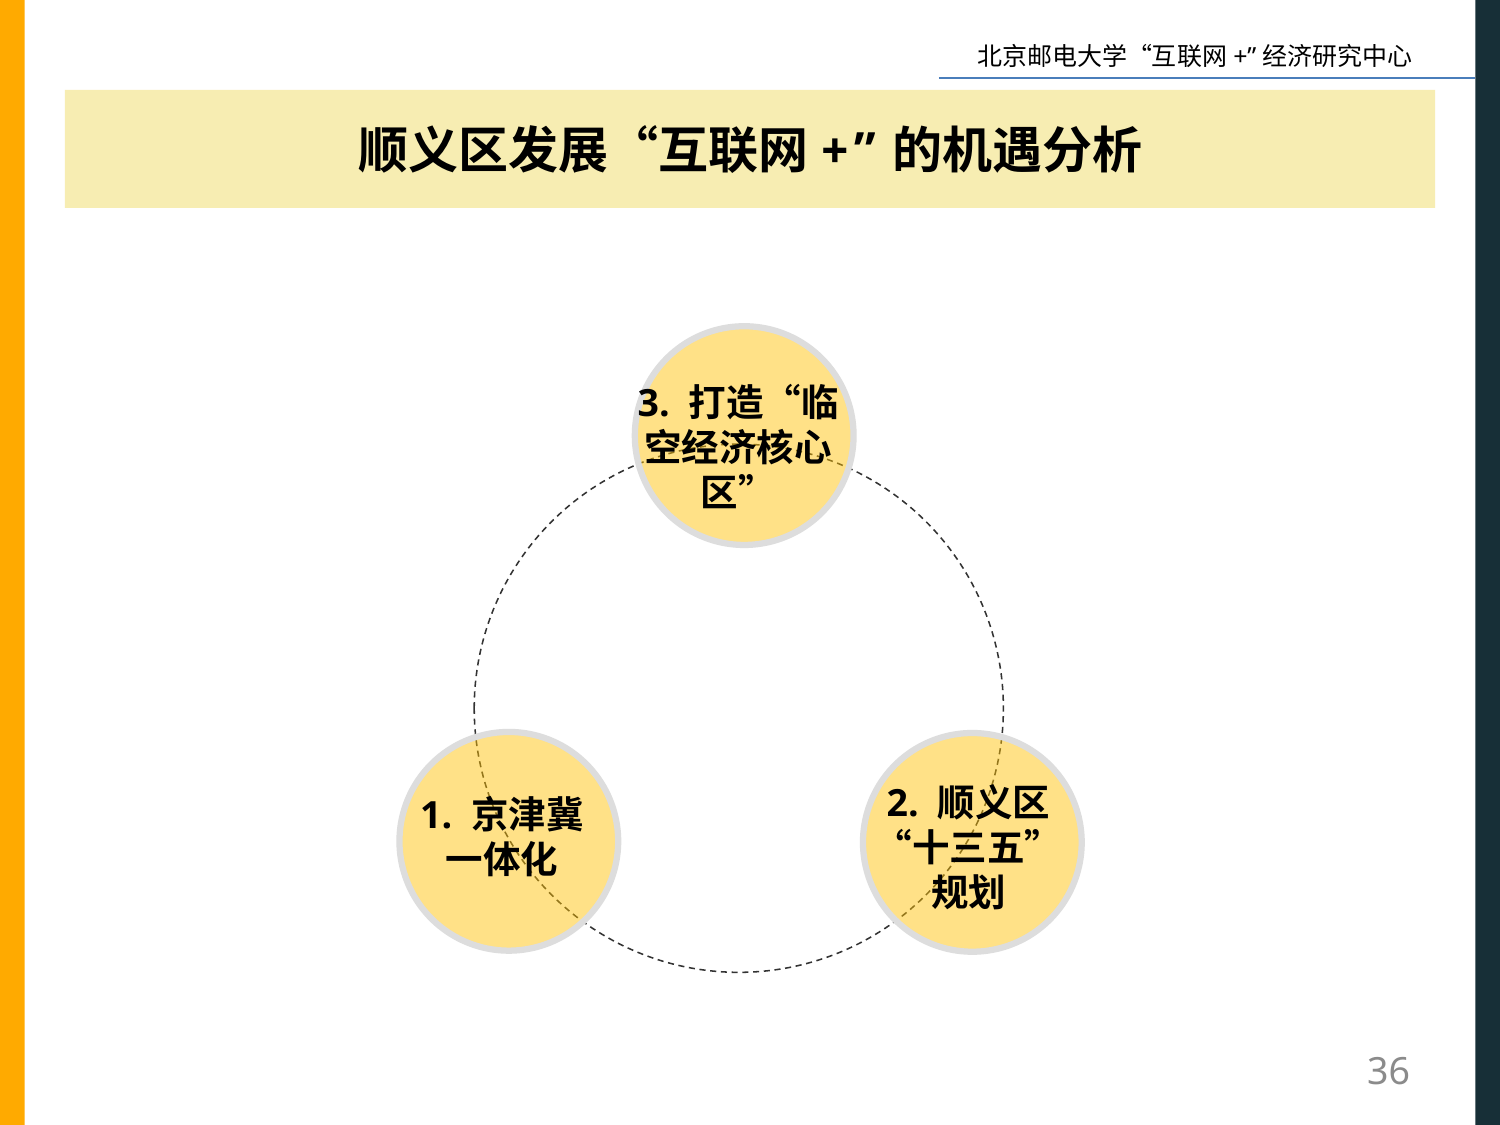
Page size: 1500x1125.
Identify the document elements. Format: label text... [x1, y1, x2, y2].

slide_number 36 [1074, 1042, 1425, 1103]
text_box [395, 326, 1082, 973]
text_box 顺义区发展“互联网+”的机遇分析 [63, 88, 1437, 210]
